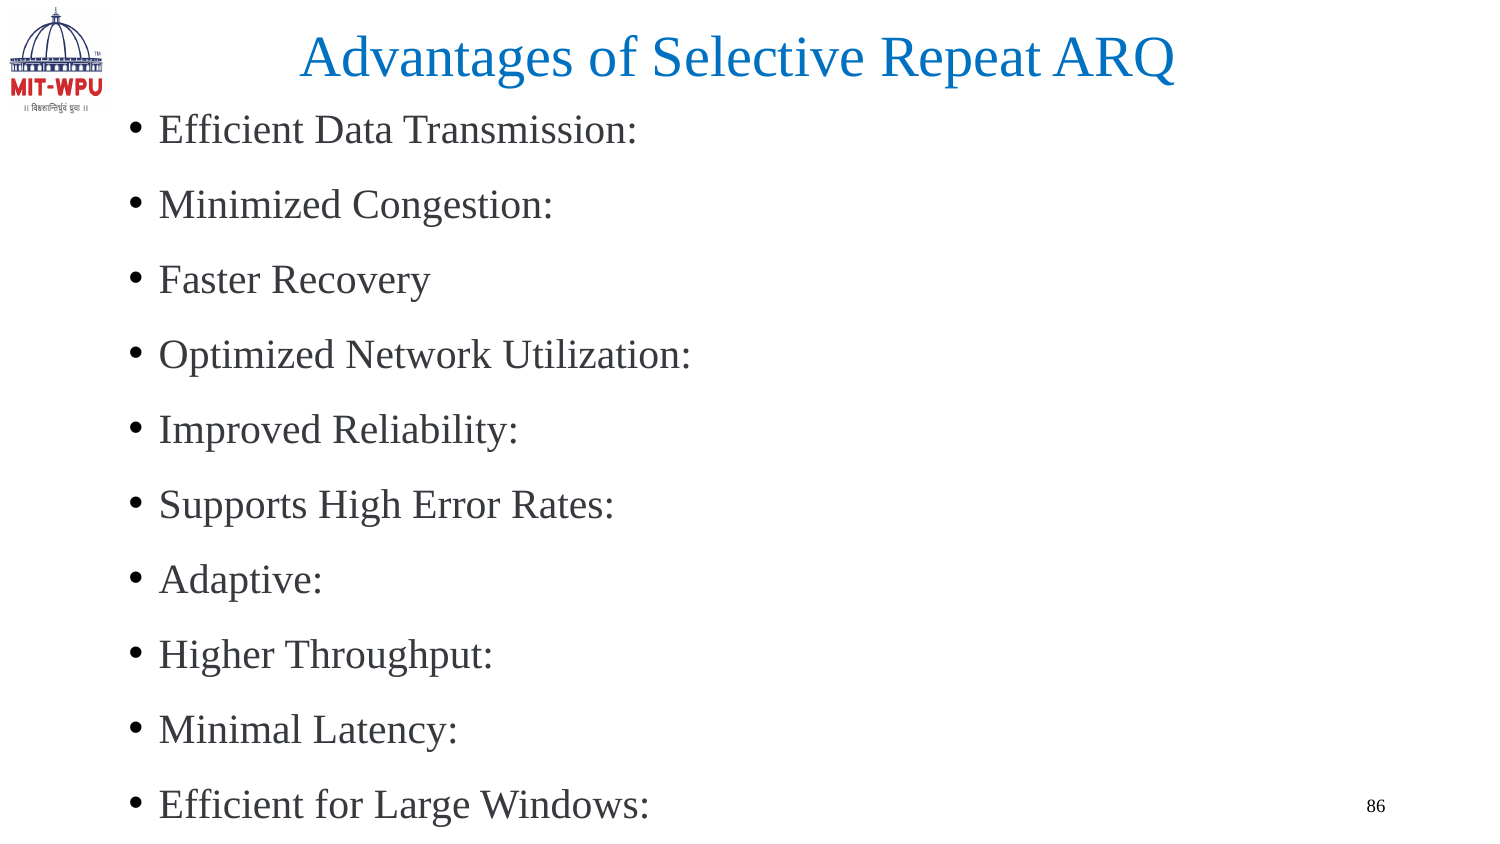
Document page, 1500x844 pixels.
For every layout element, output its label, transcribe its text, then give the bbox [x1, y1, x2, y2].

picture [9, 6, 114, 114]
text_box Efficient Data Transmission: Minimized Congestion: Faster Recovery Optimized Network Utilization: Improved Reliability: Supports High Error Rates: Adaptive: Higher Throughput: Minimal Latency: Efficient for Large Windows: [113, 94, 1479, 835]
title Advantages of Selective Repeat ARQ [114, 17, 1382, 94]
